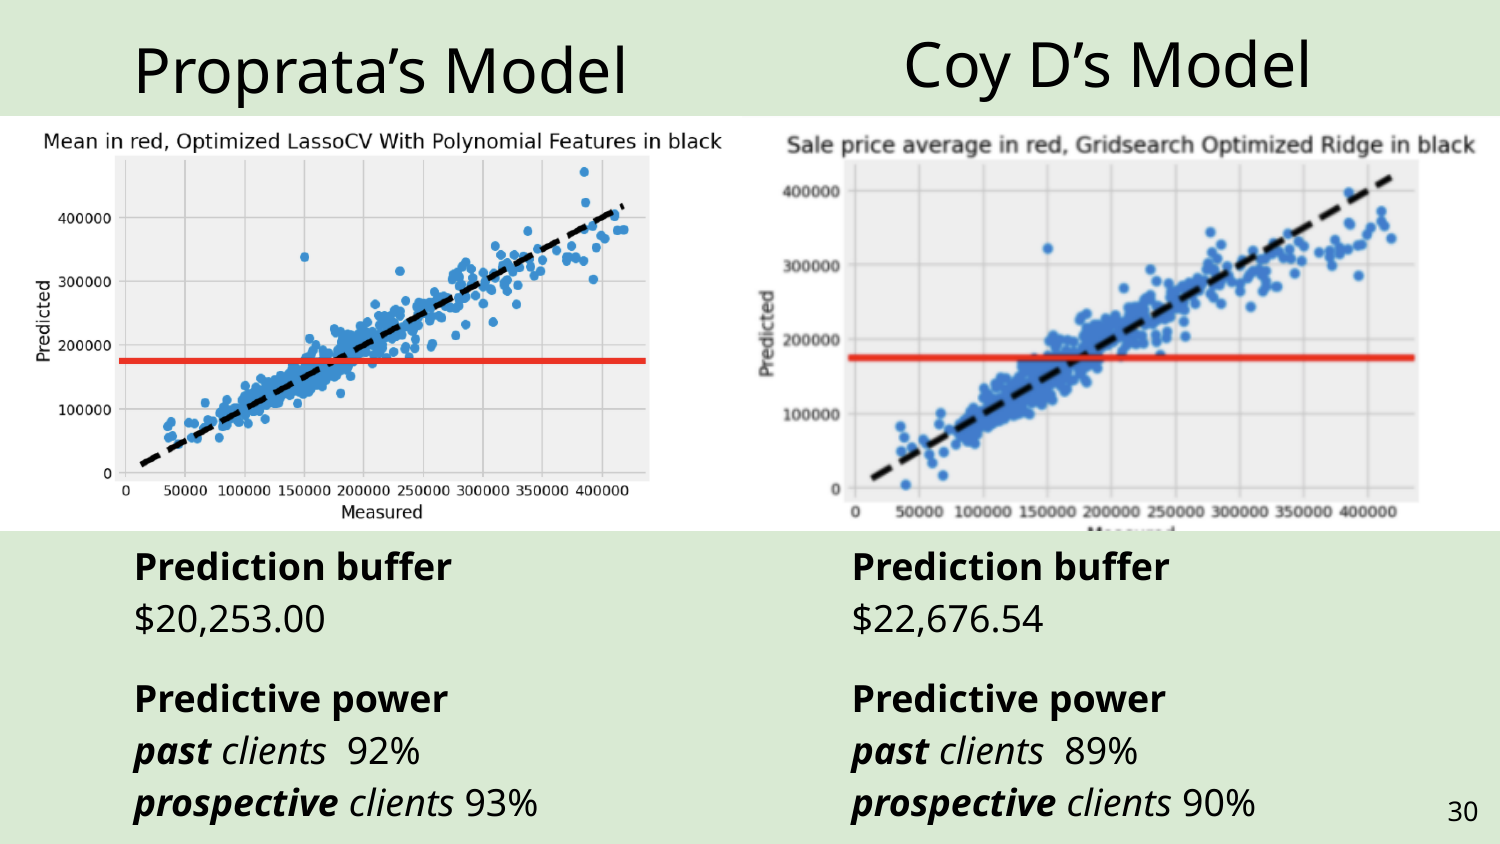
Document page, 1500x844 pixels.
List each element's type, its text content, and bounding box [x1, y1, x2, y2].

text_box Coy D’s Model [888, 10, 1381, 114]
title Proprata’s Model [119, 16, 748, 111]
picture [0, 116, 1500, 531]
slide_number 30 [1403, 779, 1494, 844]
list Prediction buffer $20,253.00 Predictive power past clients 92% prospective clients 93% [119, 539, 716, 708]
list Prediction buffer $22,676.54 Predictive power past clients 89% prospective clients 90% [836, 539, 1434, 685]
